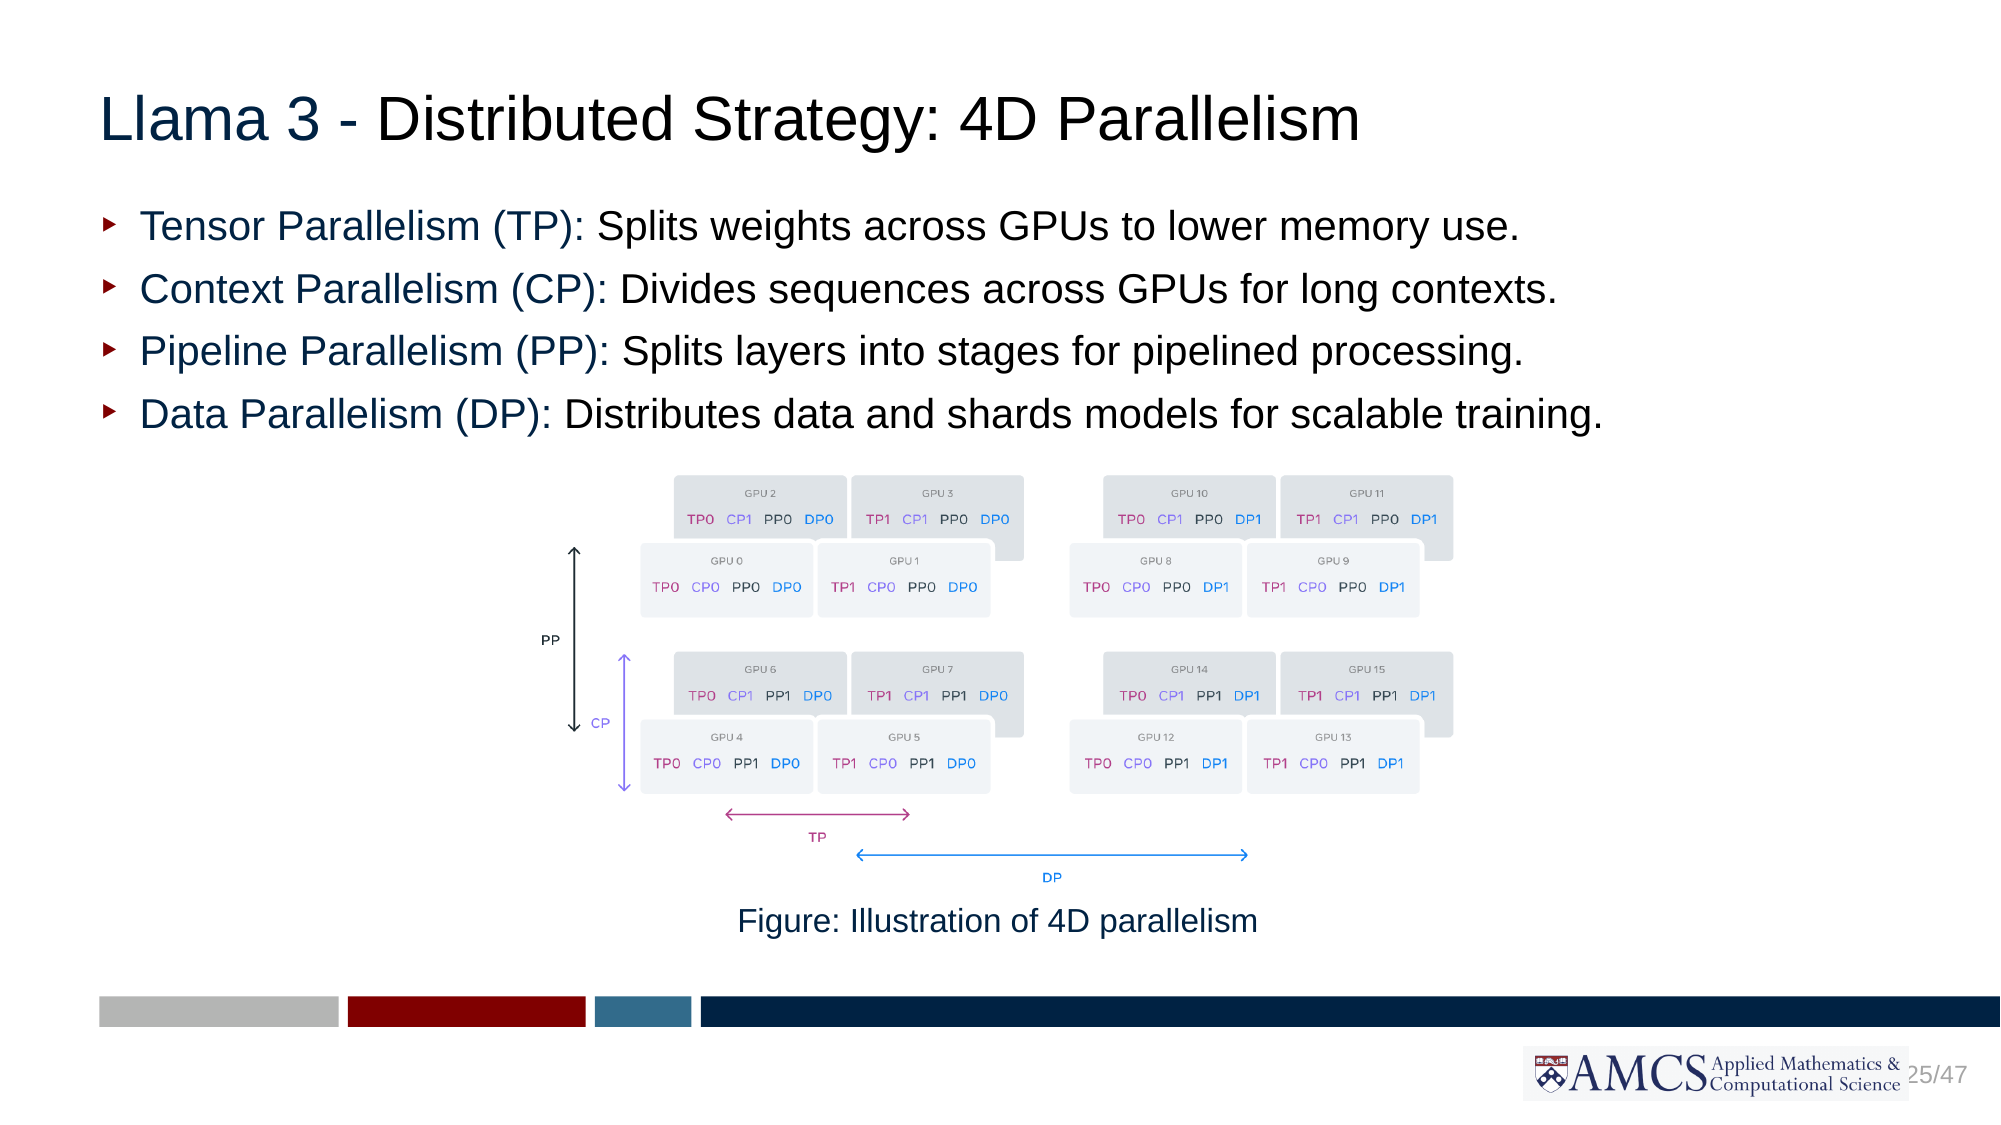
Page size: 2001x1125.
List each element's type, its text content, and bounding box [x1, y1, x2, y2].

picture [1523, 1046, 1909, 1101]
picture [494, 447, 1544, 905]
text_box Figure: Illustration of 4D parallelism [737, 905, 1298, 956]
title Llama 3 - Distributed Strategy: 4D Parallelism [99, 78, 1916, 154]
list Tensor Parallelism (TP): Splits weights across GPUs to lower memory use. Context Parallelism (CP): Divides sequences across GPUs for long contexts. Pipeline Parallelism (PP): Splits layers into stages for pipelined processing. Data Parallelism (DP): Distributes data and shards models for scalable training. [99, 182, 1935, 519]
